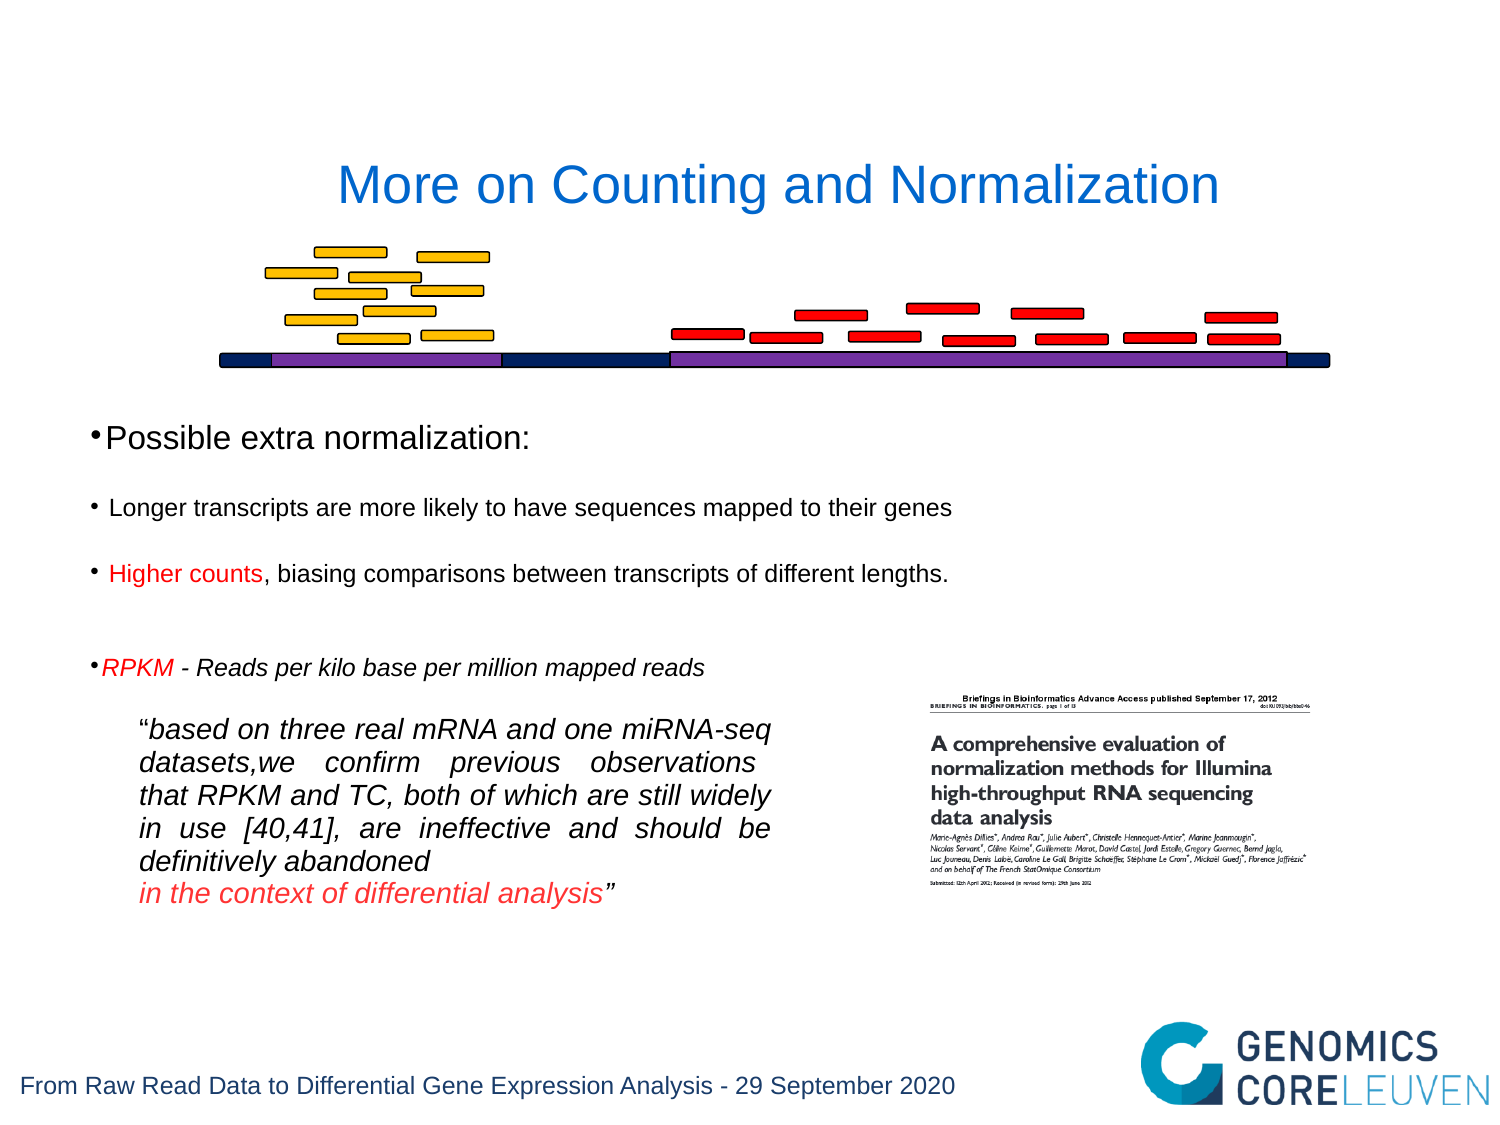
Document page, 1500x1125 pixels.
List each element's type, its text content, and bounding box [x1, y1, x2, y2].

text_box [1207, 334, 1281, 345]
text_box [219, 353, 271, 368]
text_box [503, 353, 669, 368]
text_box [794, 310, 868, 321]
text_box [337, 333, 411, 344]
text_box [417, 251, 490, 263]
text_box [1035, 334, 1109, 345]
text_box [421, 330, 494, 341]
text_box [411, 285, 484, 296]
text_box [848, 331, 921, 342]
text_box [1123, 332, 1197, 344]
text_box [669, 352, 1287, 368]
text_box “based on three real mRNA and one miRNA-seq datasets,we confirm previous observations that RPKM and TC, both of which are still widely in use [40,41], are ineffective and should be definitively abandoned in the context of differential analysis” [124, 705, 787, 954]
text_box [265, 267, 338, 279]
text_box Possible extra normalization: Longer transcripts are more likely to have sequences mapped to their genes Higher counts, biasing comparisons between transcripts of different lengths. RPKM - Reads per kilo base per million mapped reads [75, 272, 1117, 681]
text_box [1205, 312, 1278, 323]
text_box [906, 303, 980, 314]
picture [909, 686, 1338, 906]
text_box [314, 288, 387, 300]
text_box [1287, 353, 1330, 368]
text_box [285, 314, 358, 326]
text_box [271, 353, 503, 368]
text_box [942, 335, 1016, 347]
text_box More on Counting and Normalization [104, 134, 1455, 232]
text_box [671, 328, 745, 340]
text_box [348, 272, 422, 283]
picture [1133, 1018, 1496, 1111]
text_box [314, 247, 387, 258]
text_box [1011, 308, 1084, 319]
text_box [363, 306, 436, 317]
text_box [750, 332, 823, 344]
